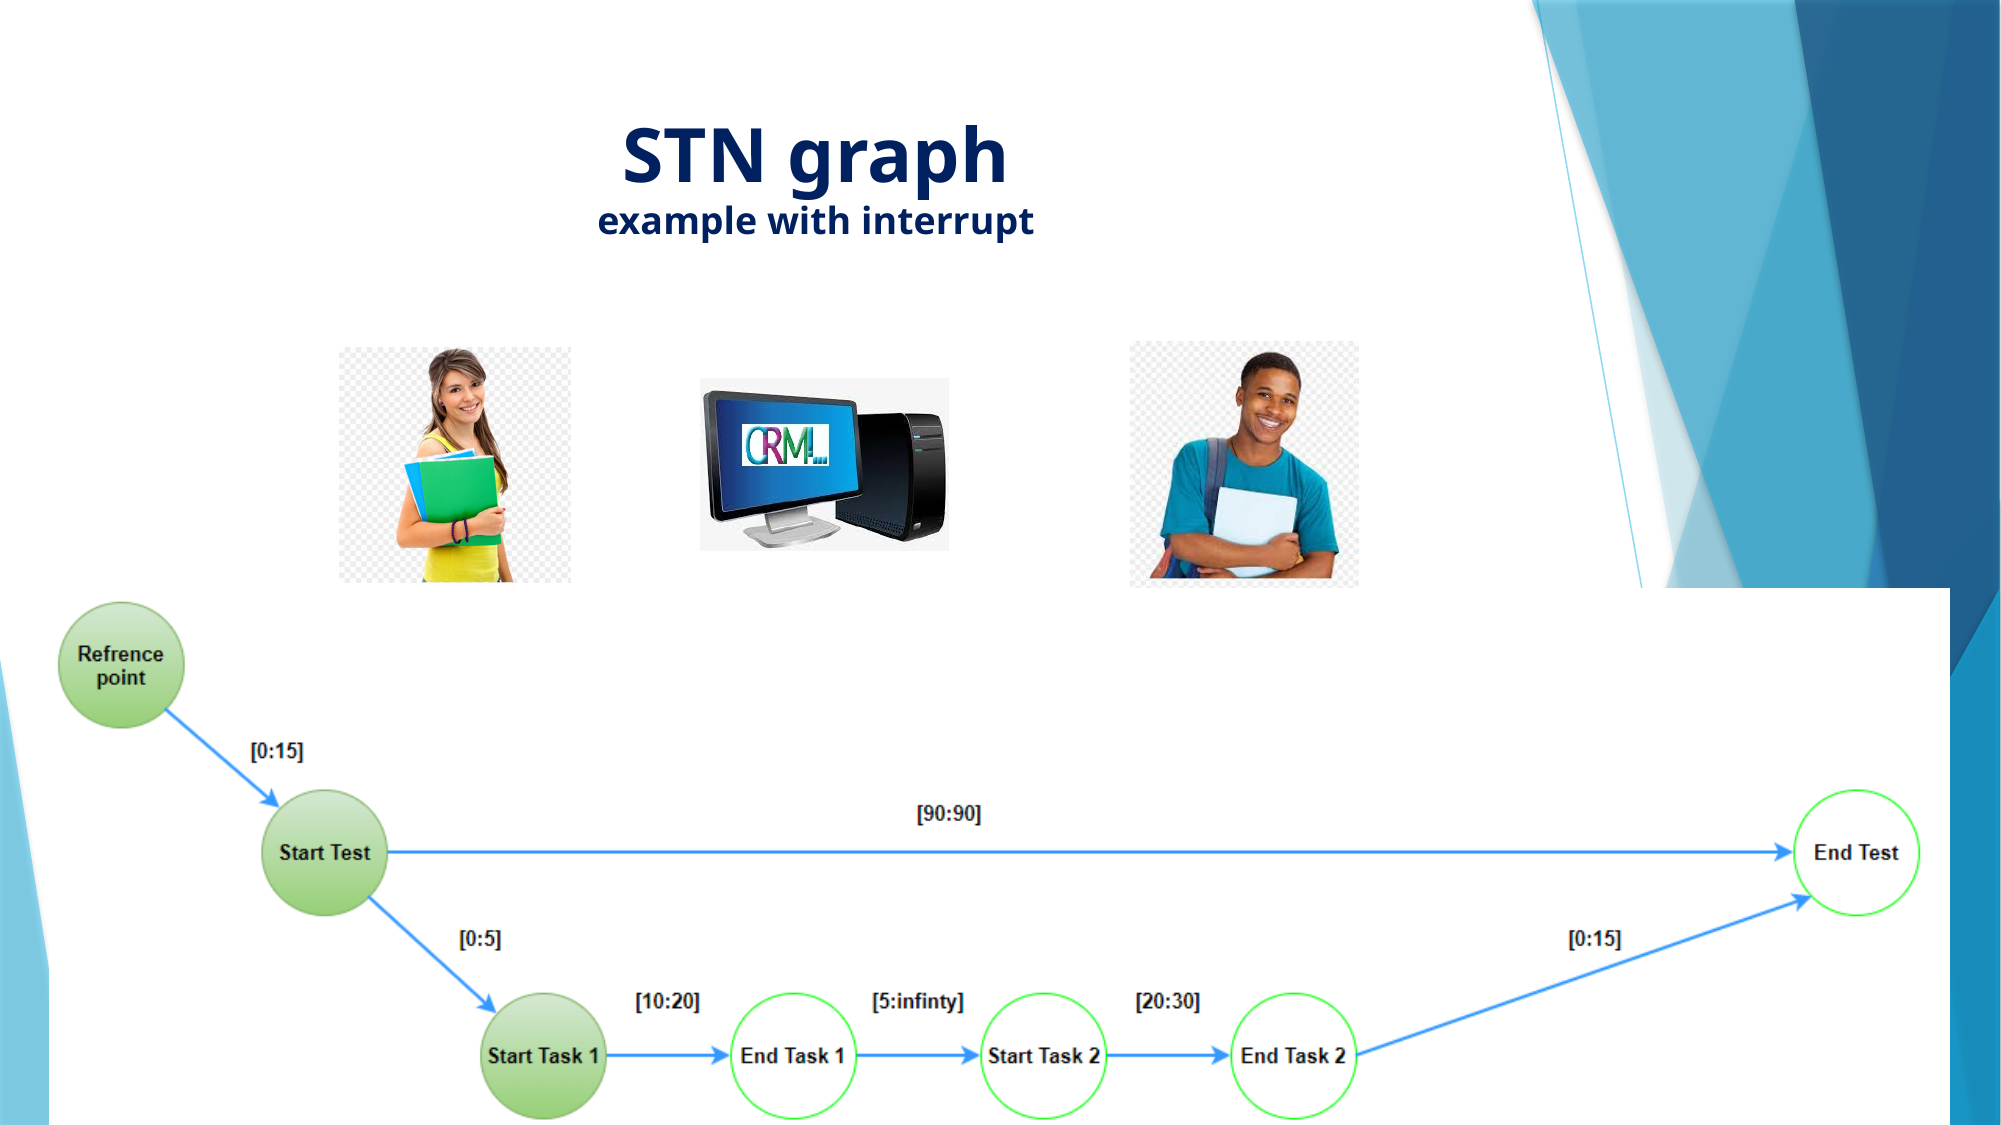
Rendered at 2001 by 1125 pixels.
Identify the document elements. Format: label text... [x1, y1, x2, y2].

picture [339, 346, 571, 584]
title STN graph example with interrupt [111, 99, 1522, 317]
picture [700, 378, 1001, 552]
picture [49, 341, 1951, 1125]
